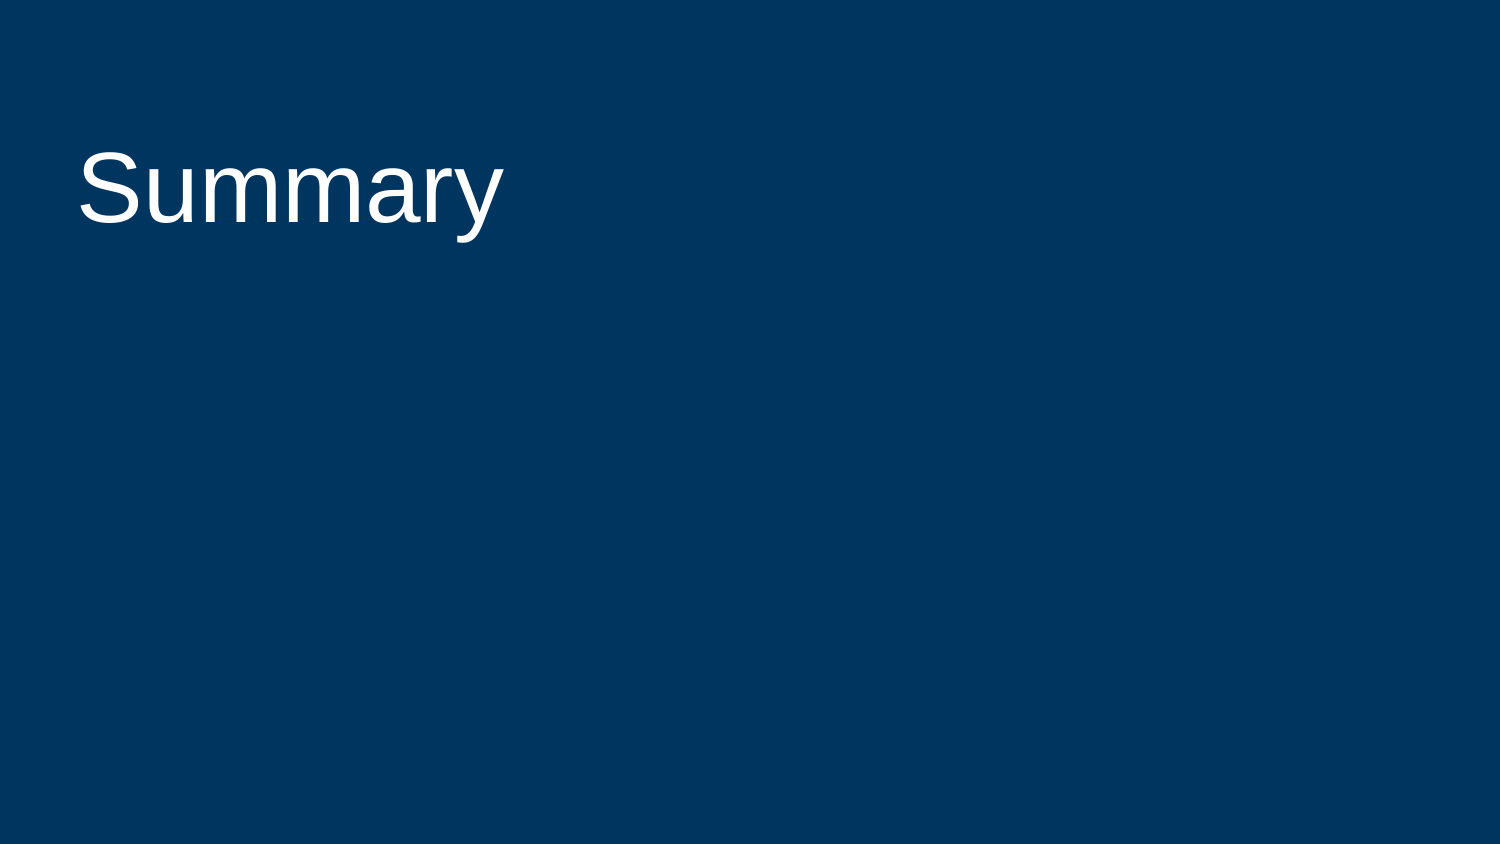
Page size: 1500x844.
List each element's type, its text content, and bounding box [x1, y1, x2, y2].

title Summary [76, 124, 1418, 243]
